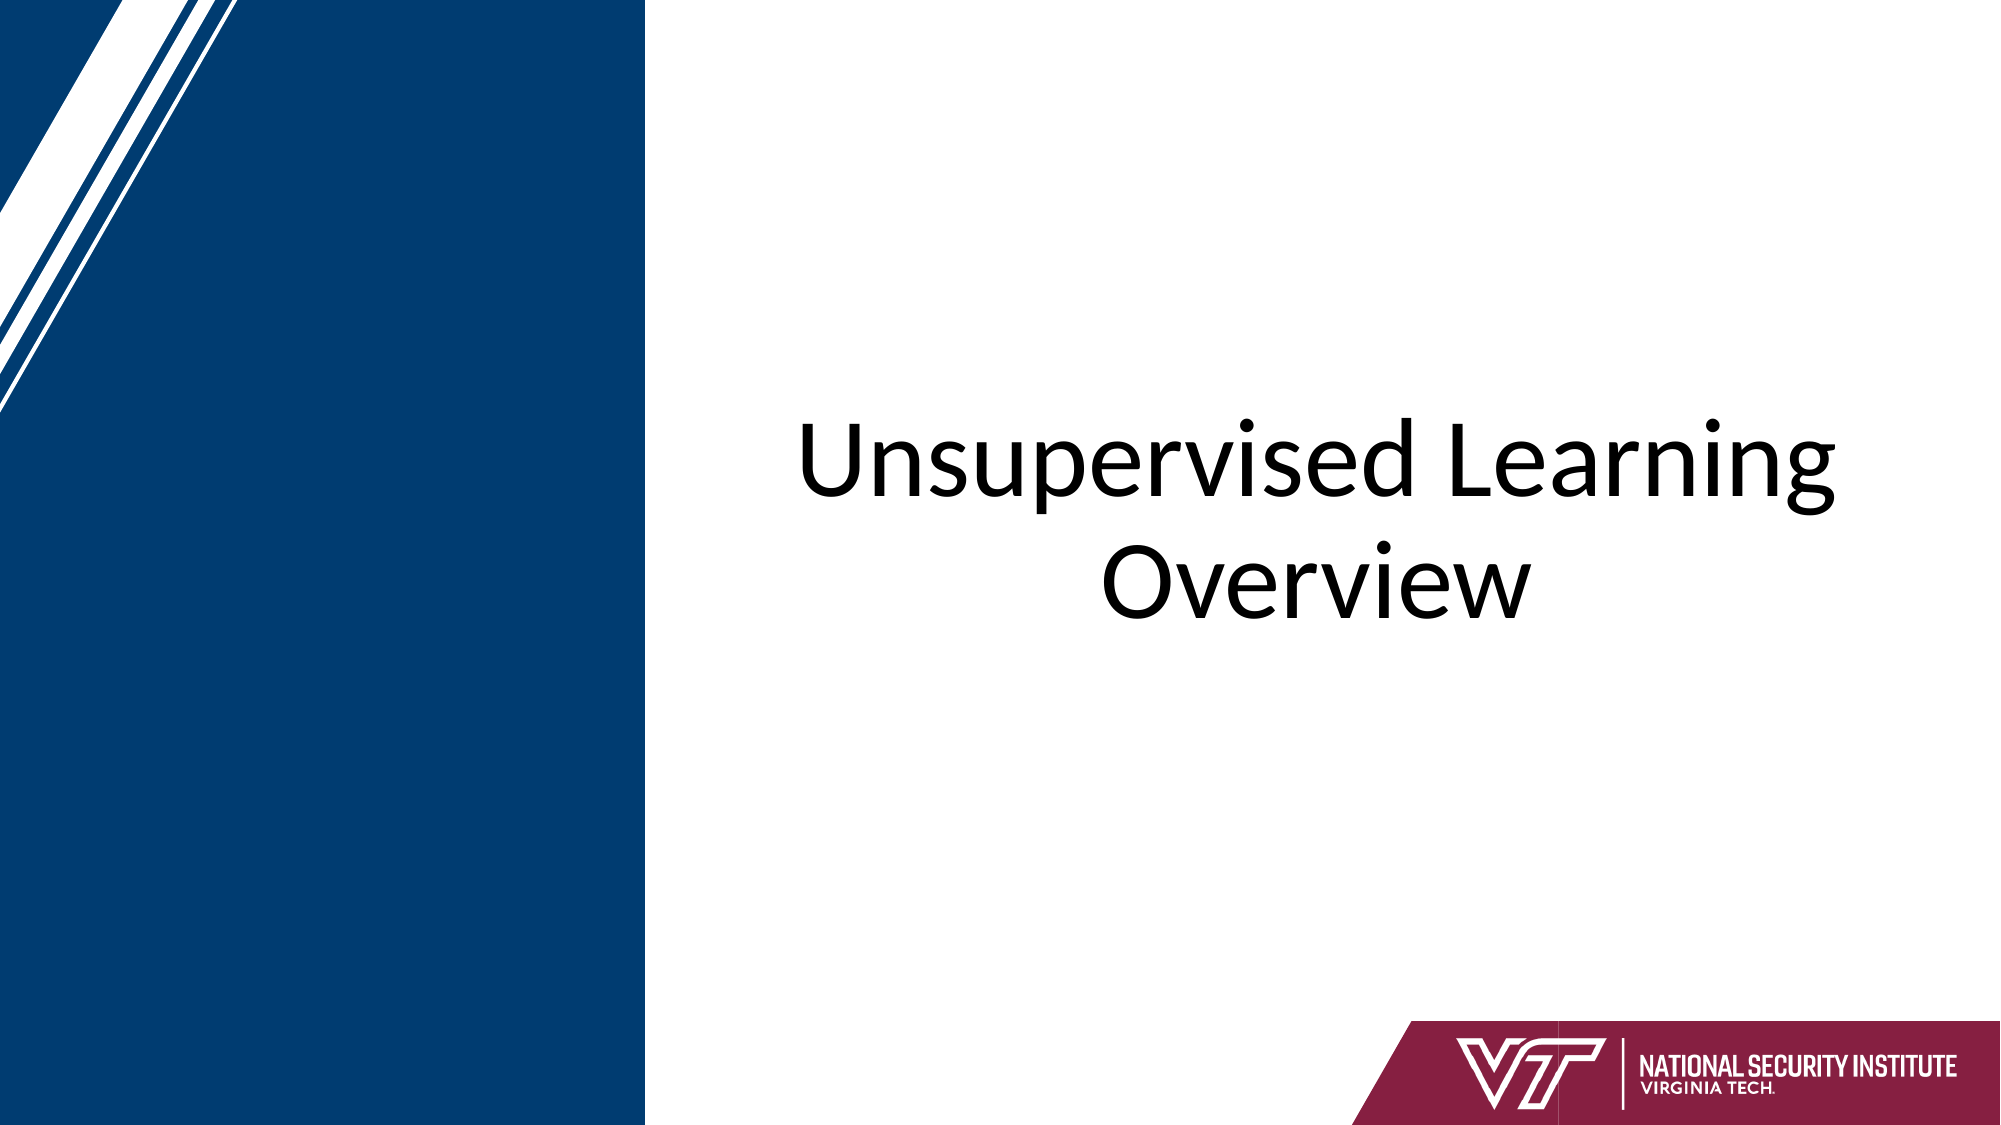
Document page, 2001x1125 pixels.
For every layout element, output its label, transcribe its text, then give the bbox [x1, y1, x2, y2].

picture [1456, 1038, 1957, 1110]
list Unsupervised Learning Overview [688, 217, 1946, 1014]
